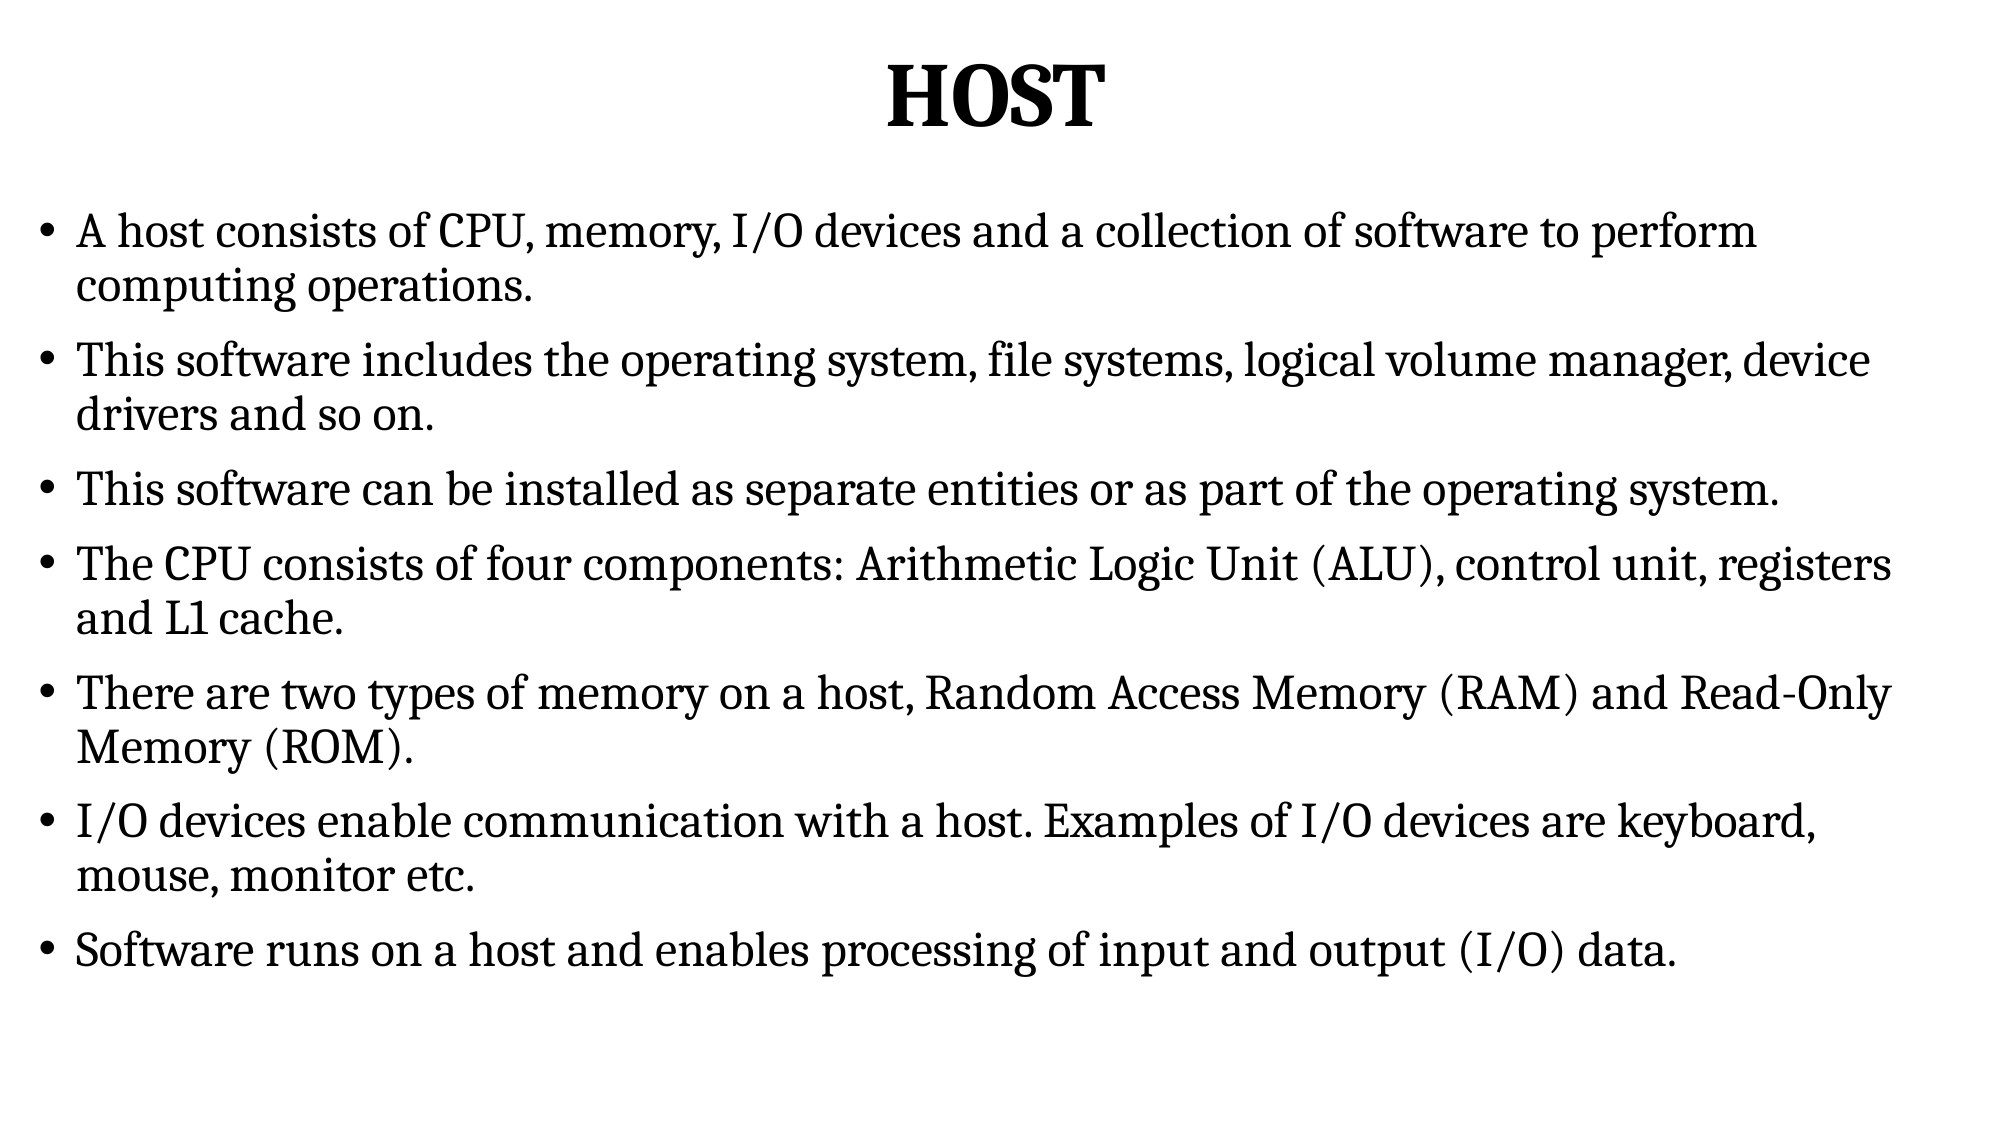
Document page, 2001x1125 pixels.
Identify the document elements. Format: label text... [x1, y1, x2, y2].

list A host consists of CPU, memory, I/O devices and a collection of software to perform computing operations. This software includes the operating system, file systems, logical volume manager, device drivers and so on. This software can be installed as separate entities or as part of the operating system. The CPU consists of four components: Arithmetic Logic Unit (ALU), control unit, registers and L1 cache. There are two types of memory on a host, Random Access Memory (RAM) and Read-Only Memory (ROM). I/O devices enable communication with a host. Examples of I/O devices are keyboard, mouse, monitor etc. Software runs on a host and enables processing of input and output (I/O) data. [23, 197, 1969, 1094]
title HOST [23, 31, 1969, 162]
